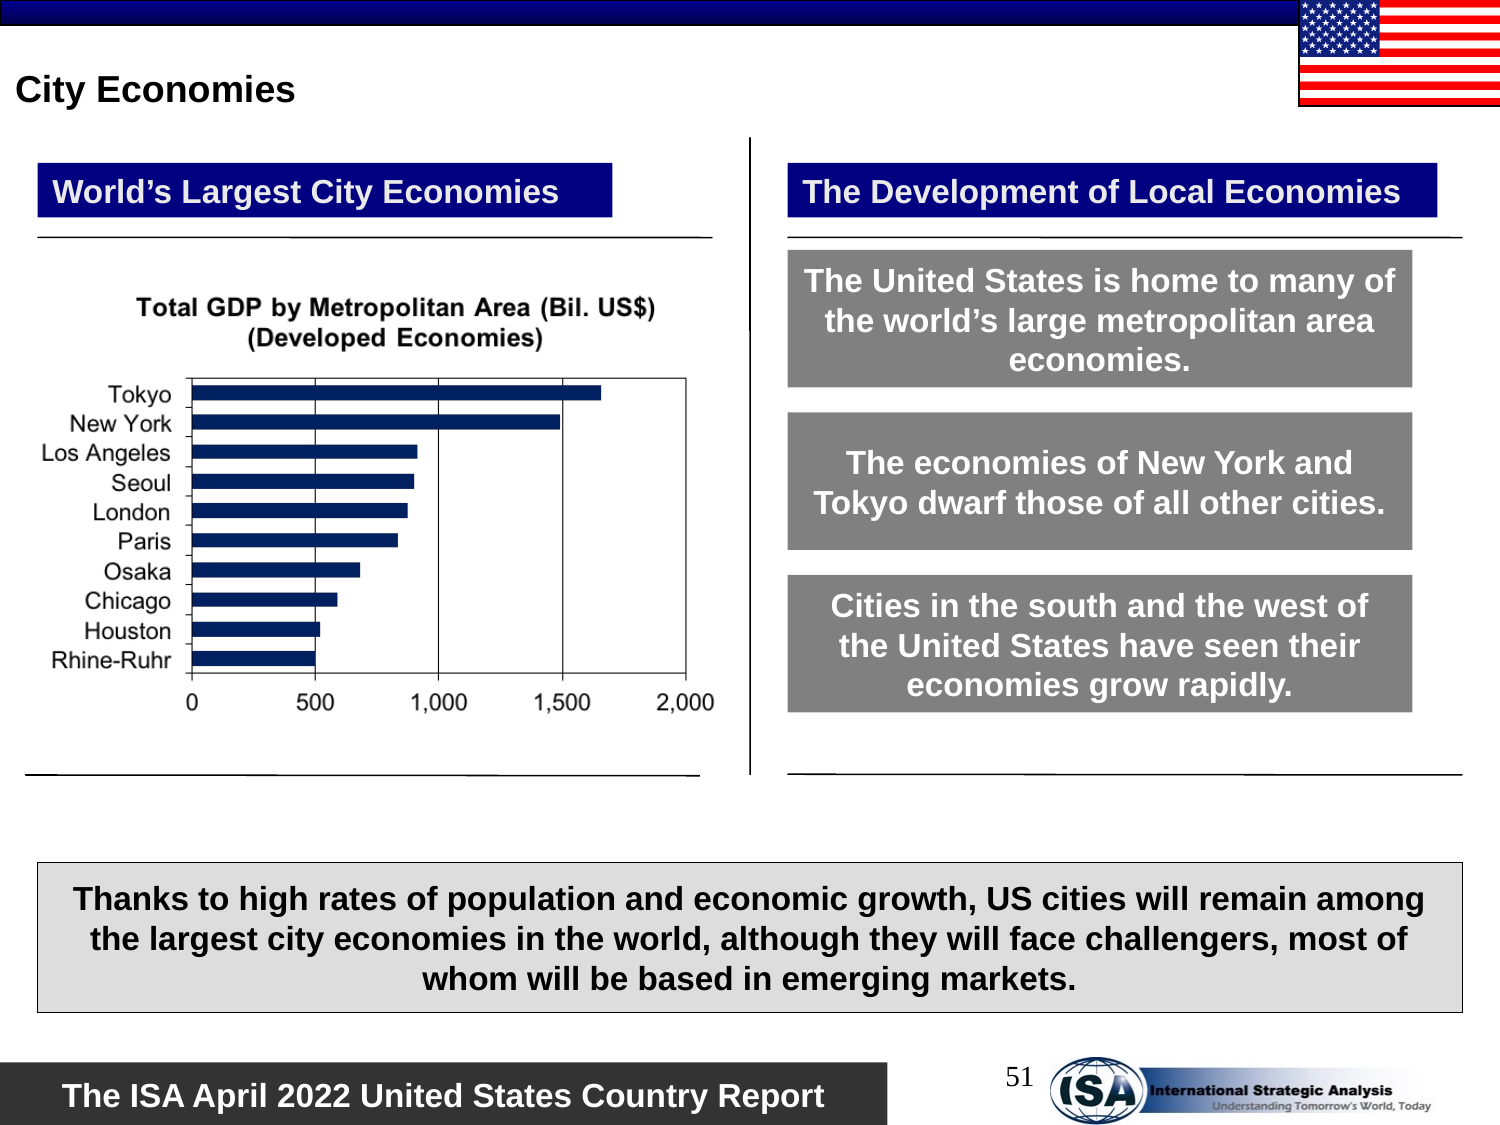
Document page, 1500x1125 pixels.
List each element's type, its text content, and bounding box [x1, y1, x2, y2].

title City Economies [0, 37, 1088, 138]
text_box The United States is home to many of the world’s large metropolitan area economies. [787, 249, 1413, 388]
text_box The Development of Local Economies [787, 162, 1438, 218]
text_box The economies of New York and Tokyo dwarf those of all other cities. [787, 412, 1413, 550]
text_box Thanks to high rates of population and economic growth, US cities will remain among the largest city economies in the world, although they will face challengers, most of whom will be based in emerging markets. [37, 862, 1463, 1013]
slide_number 51 [737, 1049, 1051, 1125]
picture [1300, 0, 1500, 105]
text_box World’s Largest City Economies [37, 162, 613, 218]
picture [1051, 1057, 1500, 1125]
picture [37, 287, 733, 733]
text_box Cities in the south and the west of the United States have seen their economies grow rapidly. [787, 574, 1413, 713]
